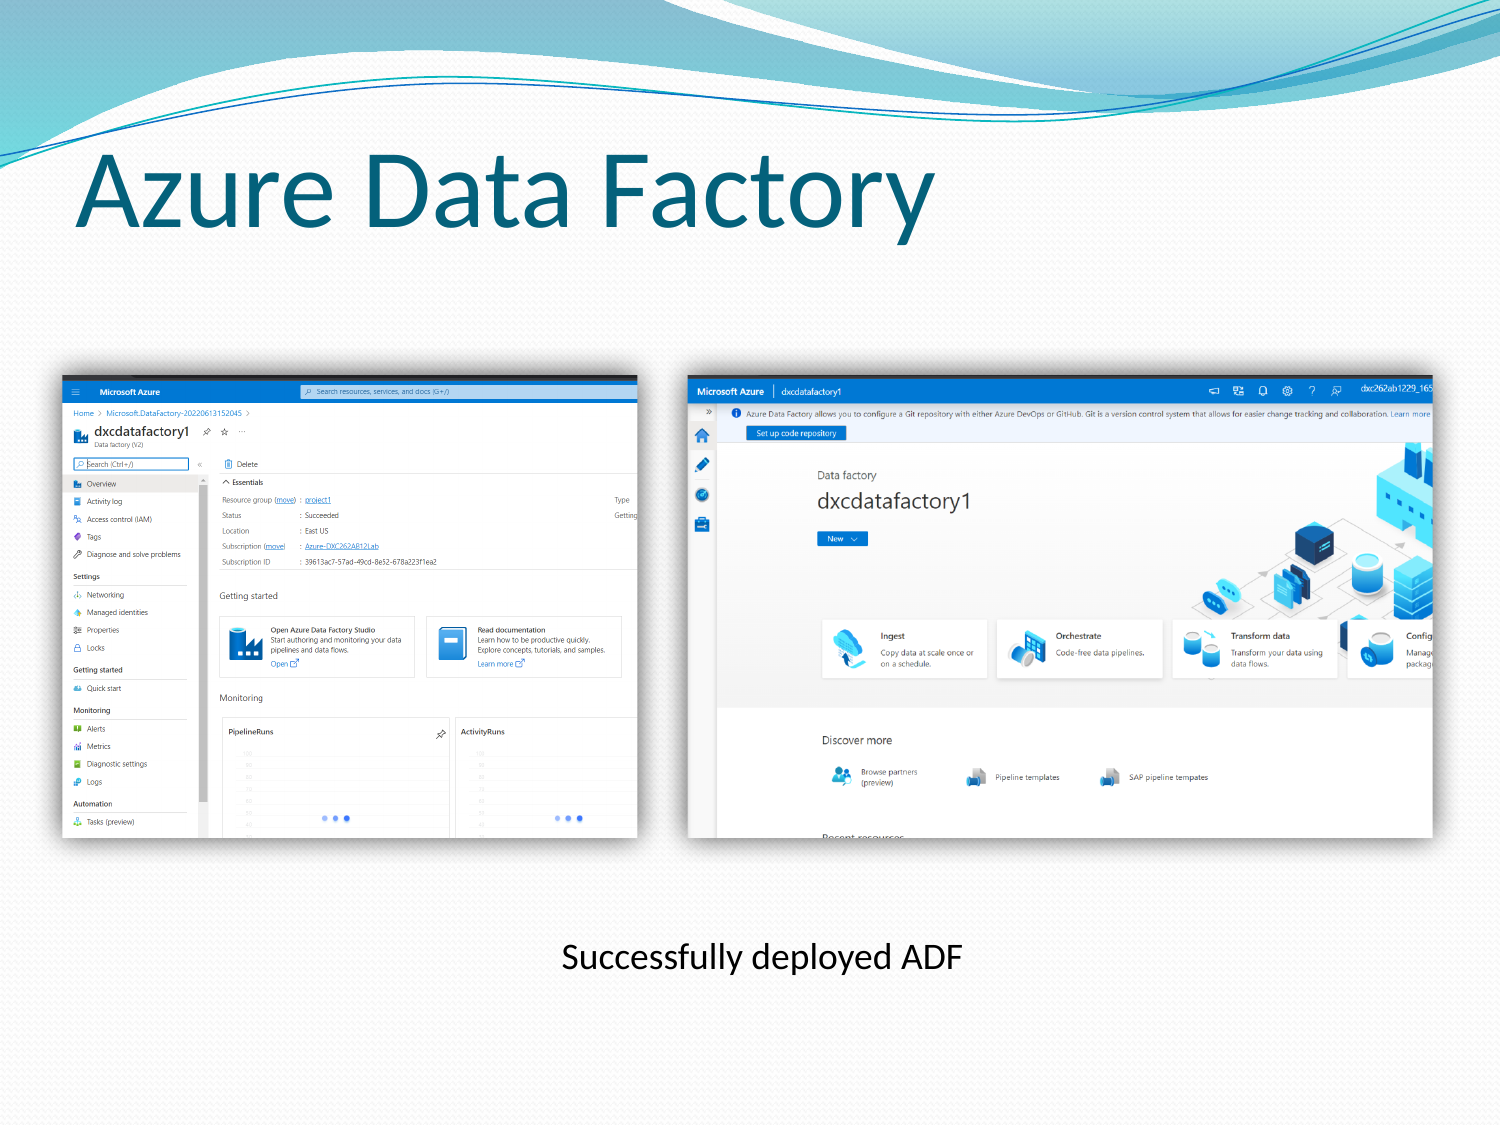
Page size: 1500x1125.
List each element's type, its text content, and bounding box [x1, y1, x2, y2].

picture [687, 374, 1433, 838]
title Azure Data Factory [75, 62, 1438, 250]
picture [62, 374, 638, 838]
text_box Successfully deployed ADF [87, 924, 1438, 985]
